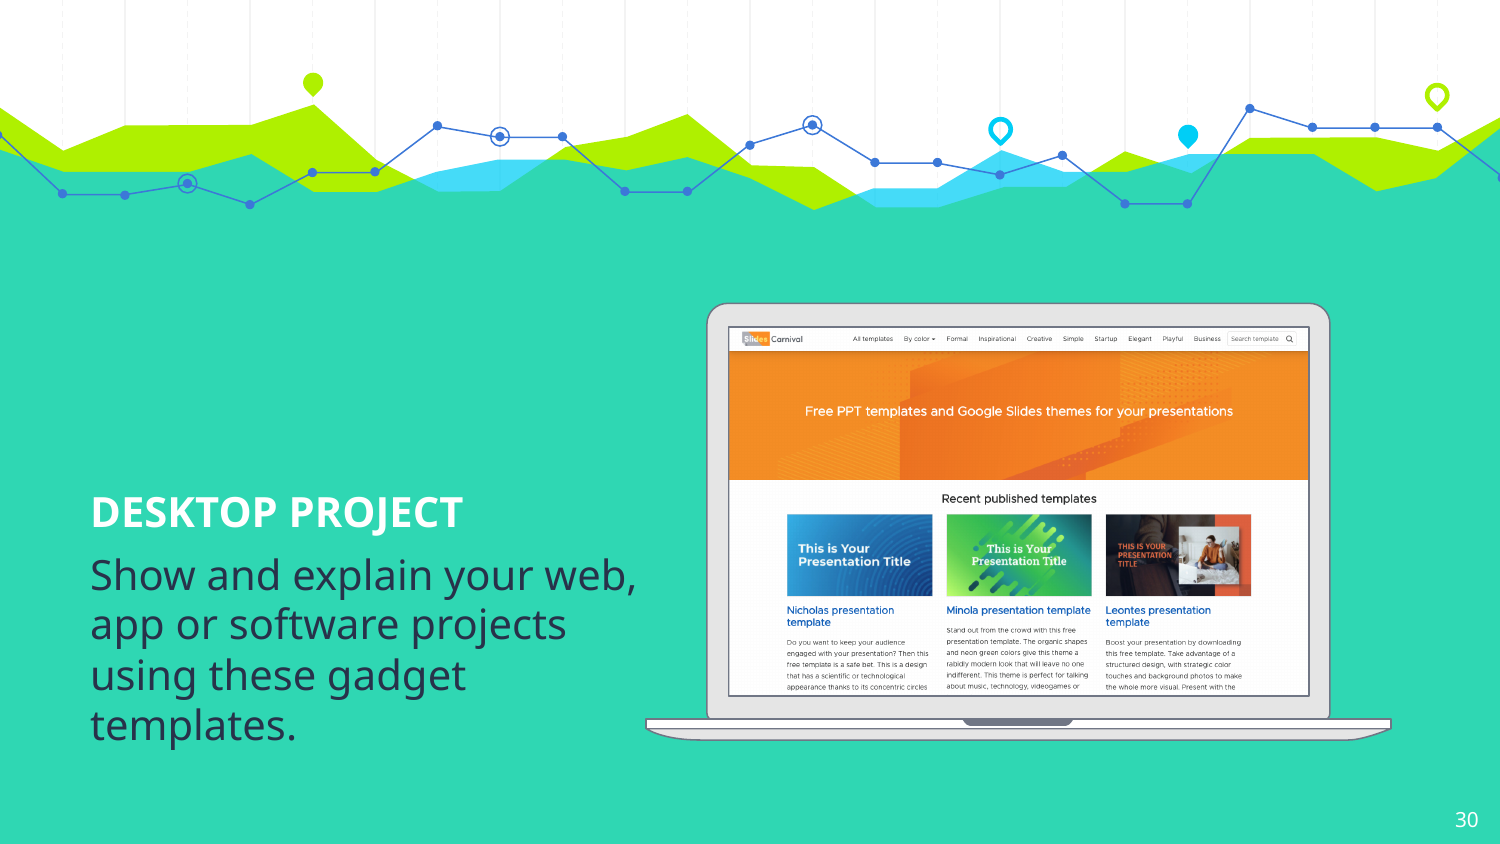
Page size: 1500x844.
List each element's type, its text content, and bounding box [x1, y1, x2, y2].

slide_number 30 [1403, 791, 1494, 844]
list DESKTOP PROJECT Show and explain your web, app or software projects using these gadget templates. [75, 353, 662, 764]
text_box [645, 303, 1392, 741]
picture [729, 327, 1309, 696]
